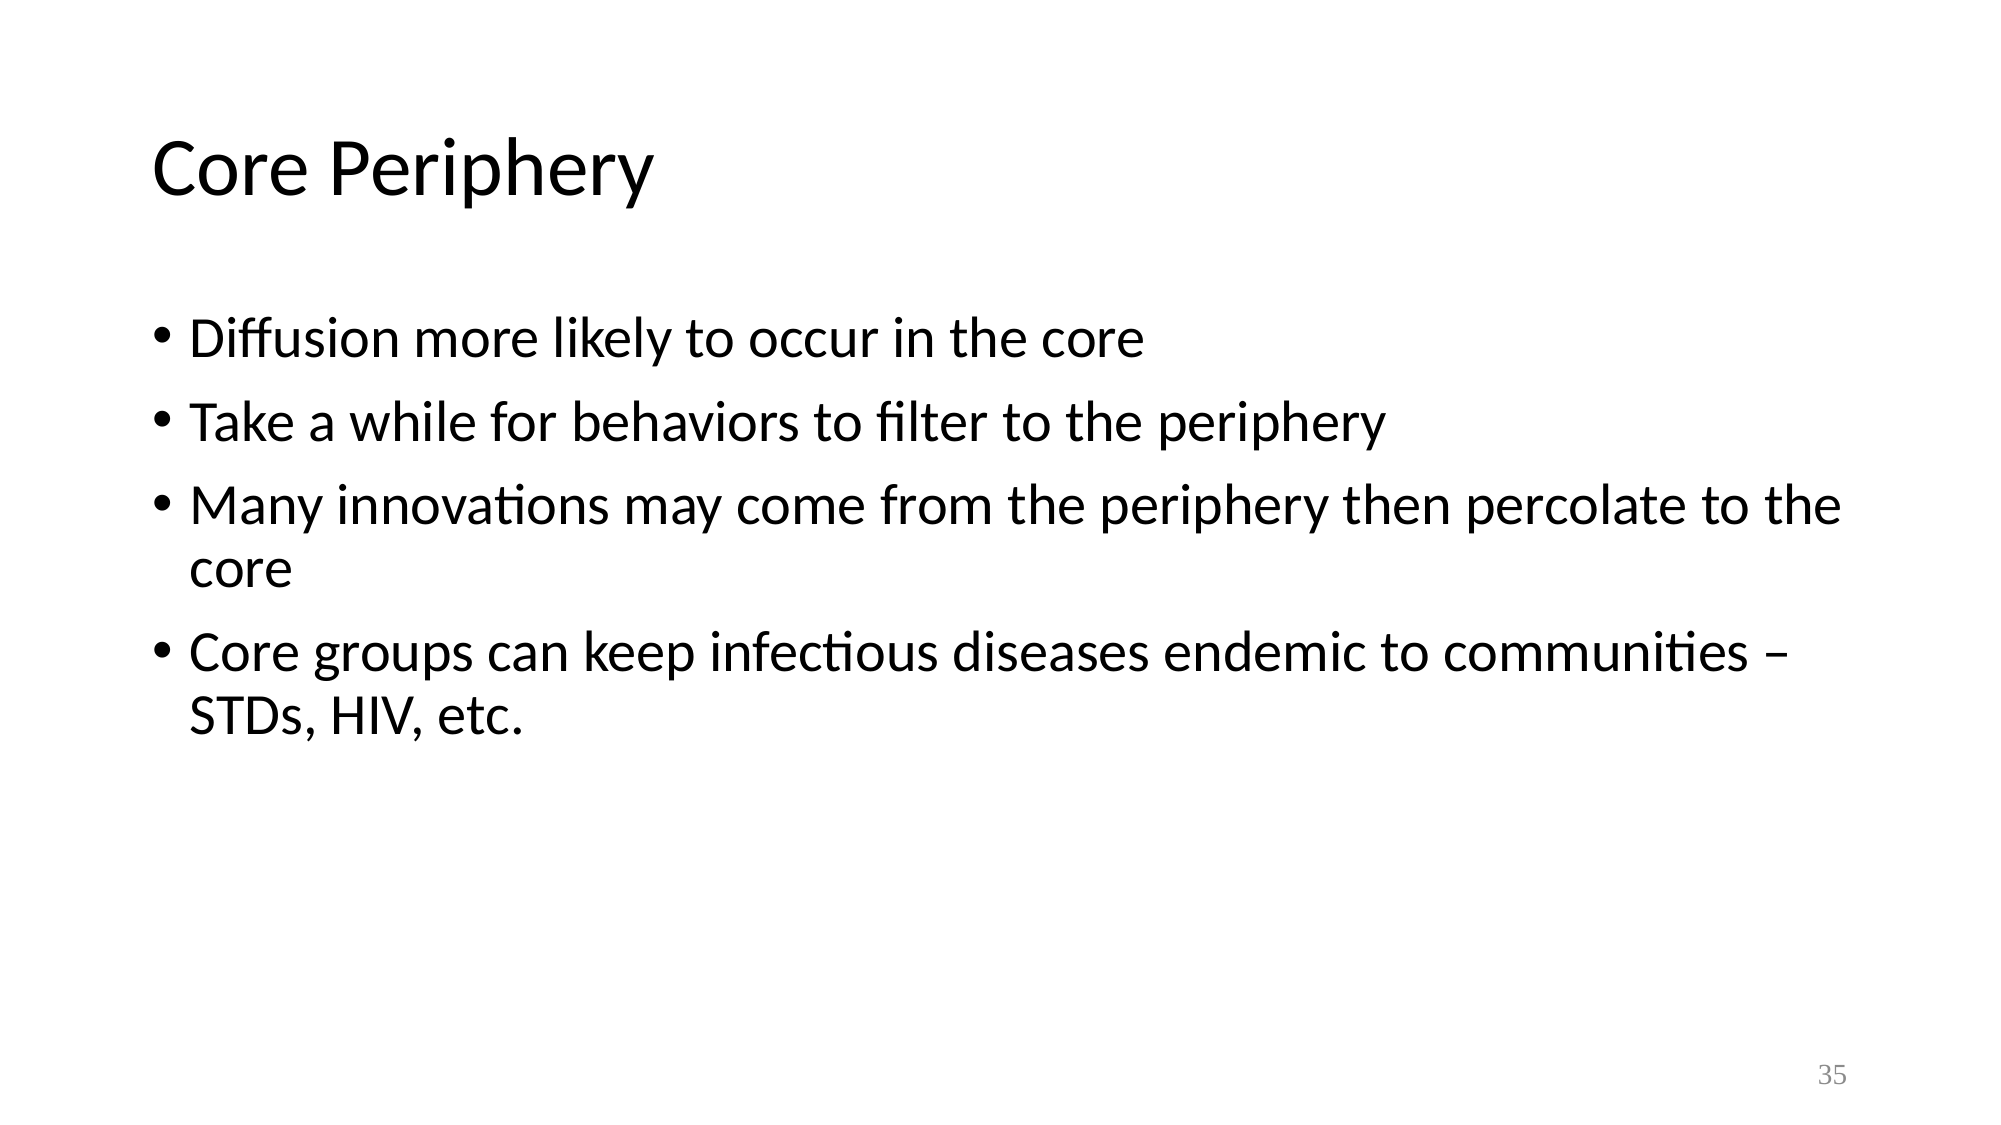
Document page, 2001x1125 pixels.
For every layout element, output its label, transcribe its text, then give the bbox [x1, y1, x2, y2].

list Diffusion more likely to occur in the core Take a while for behaviors to filter to the periphery Many innovations may come from the periphery then percolate to the core Core groups can keep infectious diseases endemic to communities – STDs, HIV, etc. [137, 299, 1863, 1014]
slide_number 35 [1412, 1042, 1863, 1103]
title Core Periphery [137, 59, 1863, 278]
